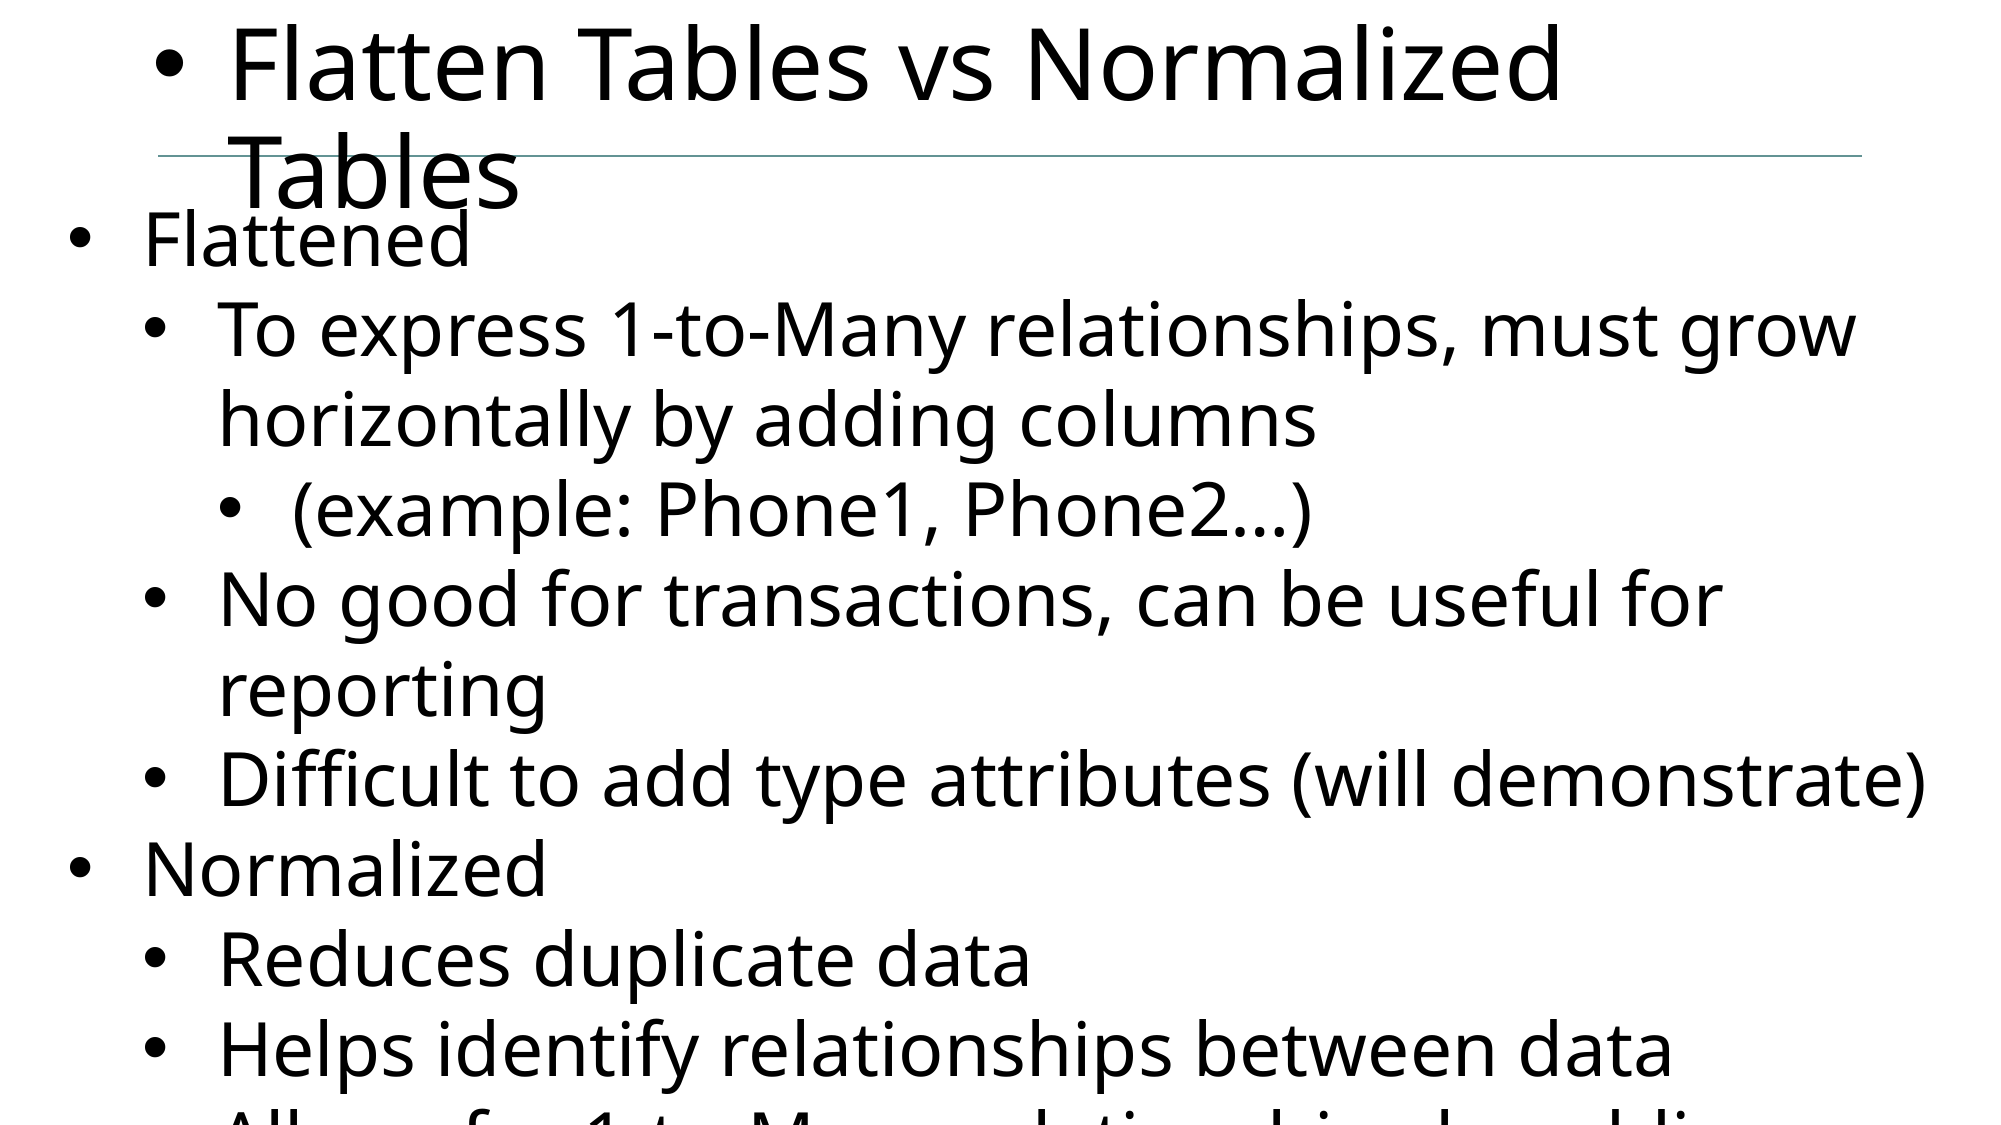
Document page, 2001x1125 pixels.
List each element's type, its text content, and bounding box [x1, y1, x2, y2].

title Flatten Tables vs Normalized Tables [137, 59, 1863, 183]
text_box Flattened To express 1-to-Many relationships, must grow horizontally by adding columns (example: Phone1, Phone2…) No good for transactions, can be useful for reporting Difficult to add type attributes (will demonstrate) Normalized Reduces duplicate data Helps identify relationships between data Allows for 1-to-Many relationships by adding rows [52, 183, 1972, 1125]
